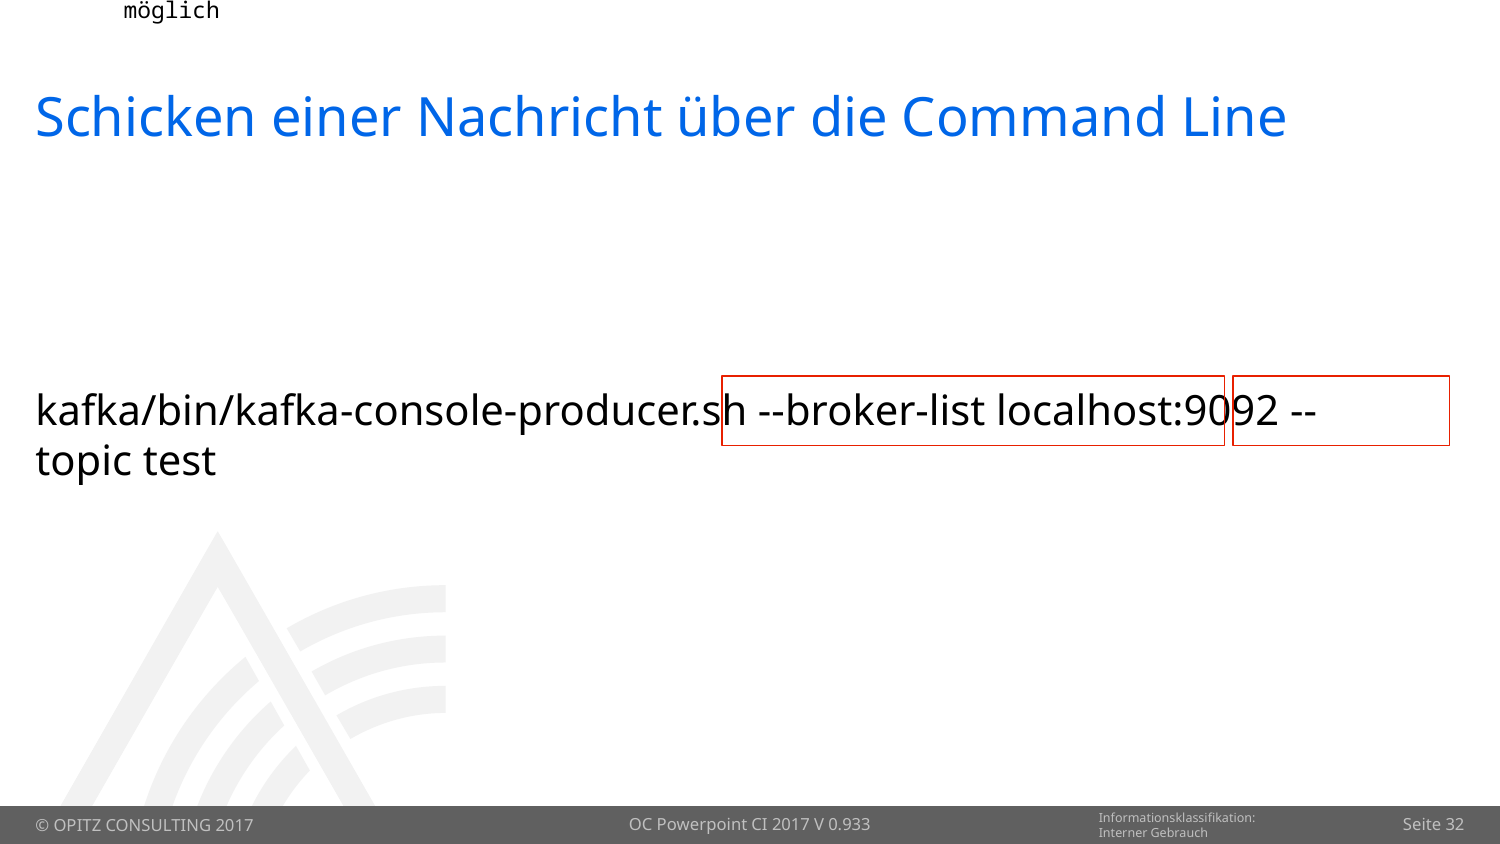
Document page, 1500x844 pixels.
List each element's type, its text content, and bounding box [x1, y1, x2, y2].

text_box [721, 375, 1225, 446]
text_box [1232, 375, 1450, 446]
list kafka/bin/kafka-console-producer.sh --broker-list localhost:9092 --topic test [35, 177, 1465, 786]
footer OC Powerpoint CI 2017 V 0.933 [496, 806, 1004, 844]
title Schicken einer Nachricht über die Command Line [35, 14, 1465, 148]
slide_number Seite 32 [1305, 806, 1465, 844]
